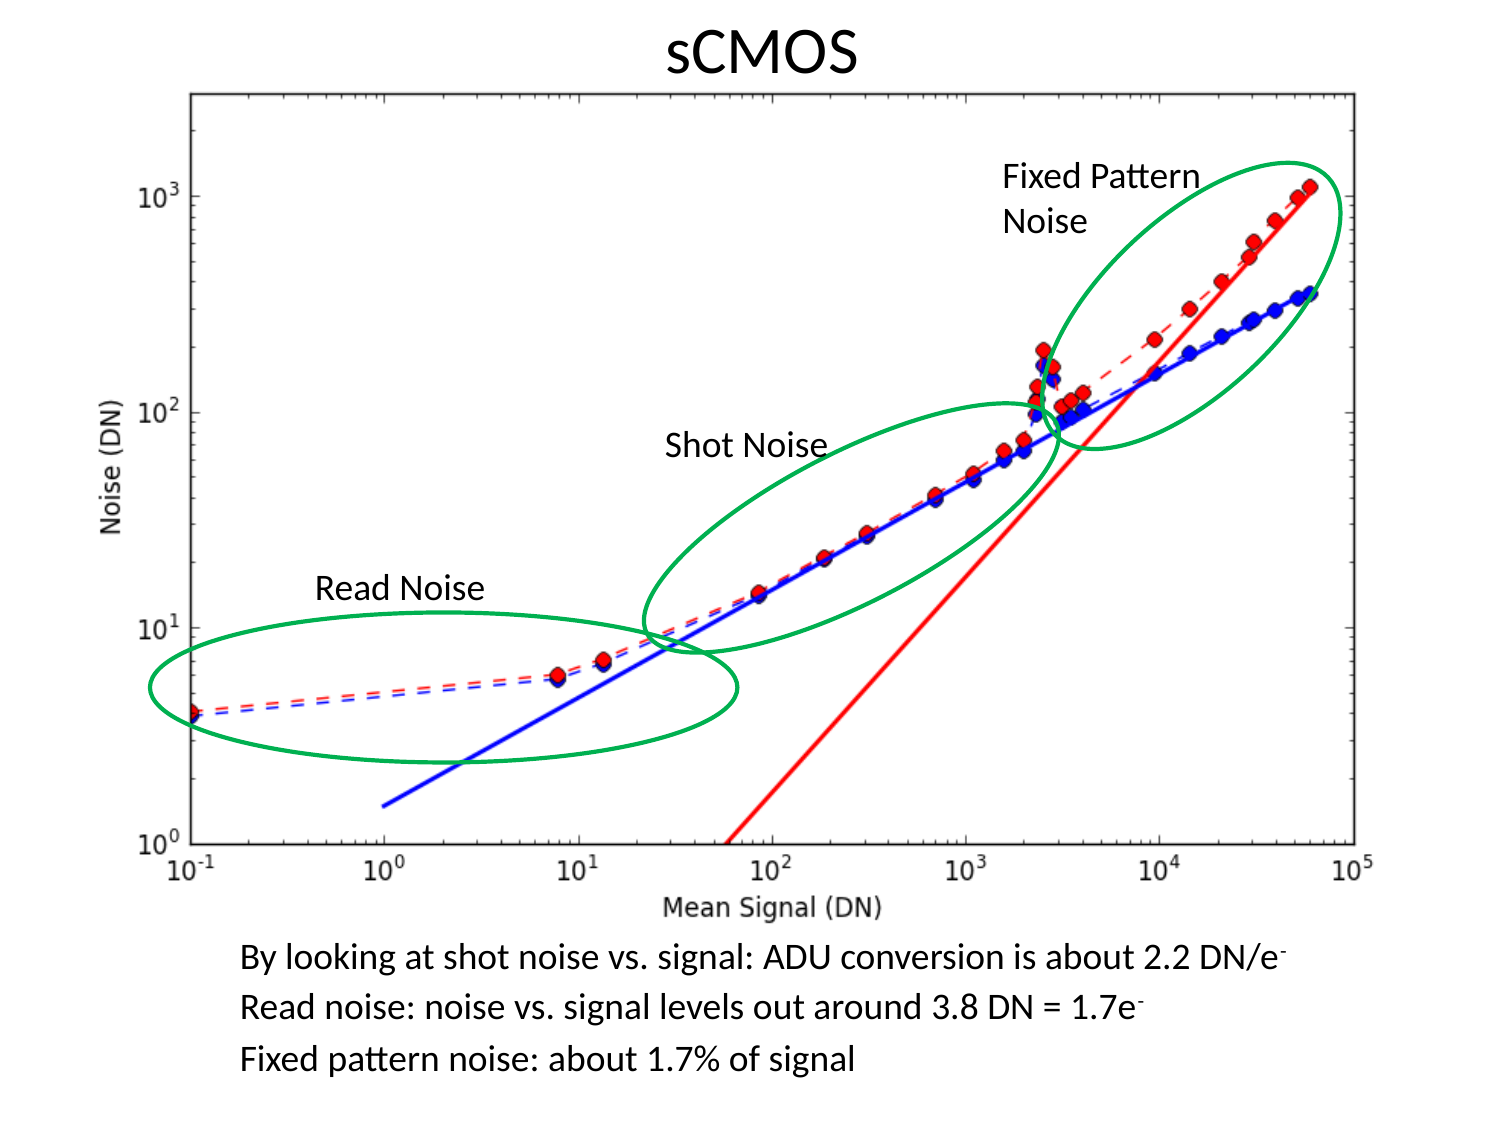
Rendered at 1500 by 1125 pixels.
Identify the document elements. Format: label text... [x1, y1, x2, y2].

text_box By looking at shot noise vs. signal: ADU conversion is about 2.2 DN/e- [224, 946, 1425, 985]
text_box Read noise: noise vs. signal levels out around 3.8 DN = 1.7e- [224, 974, 1288, 1035]
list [2, 0, 1500, 937]
text_box Fixed pattern noise: about 1.7% of signal [225, 1026, 1341, 1087]
